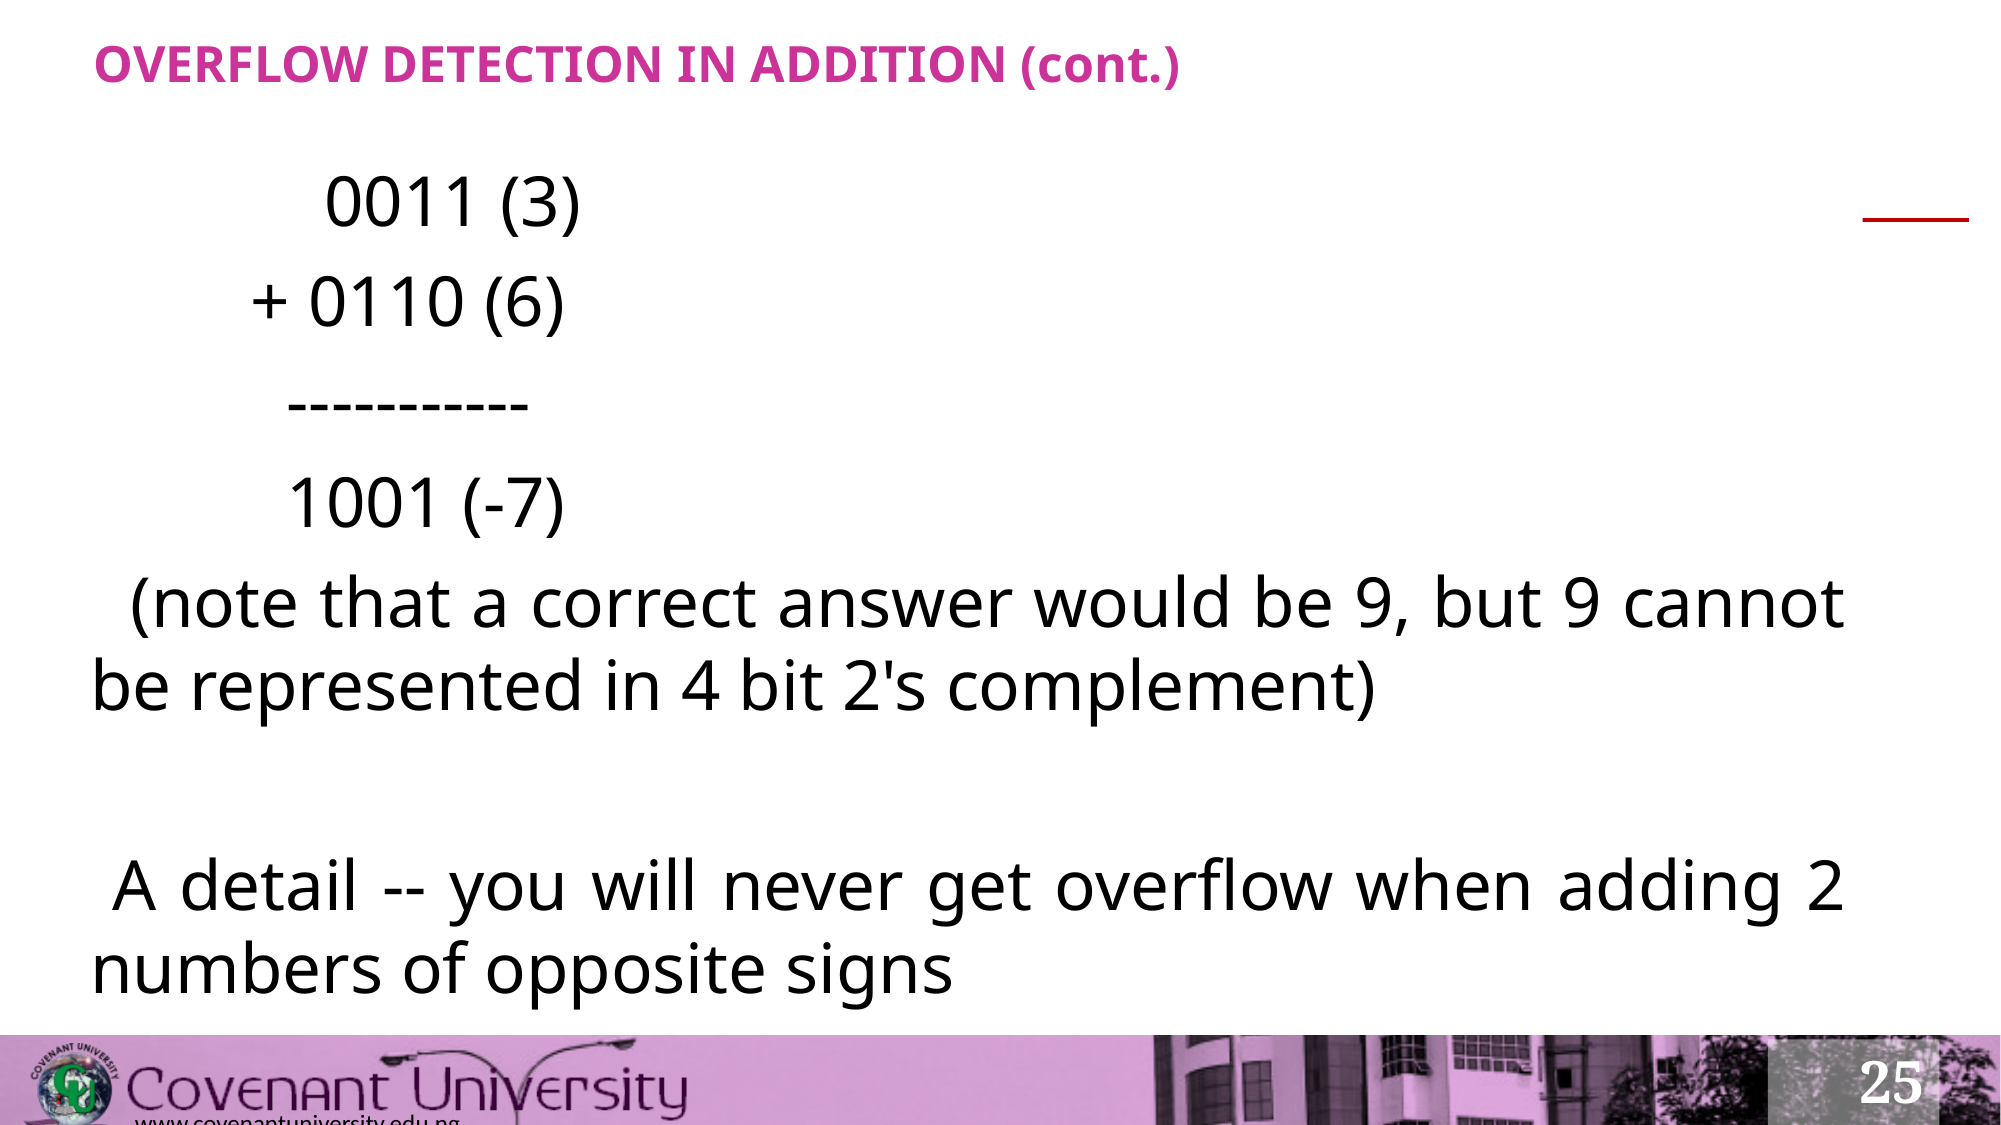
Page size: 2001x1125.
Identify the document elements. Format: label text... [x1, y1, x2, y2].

list 0011 (3) + 0110 (6) ----------- 1001 (-7) (note that a correct answer would be 9, but 9 cannot be represented in 4 bit 2's complement) A detail -- you will never get overflow when adding 2 numbers of opposite signs [75, 149, 1863, 1024]
picture [23, 1036, 1072, 1125]
title OVERFLOW DETECTION IN ADDITION (cont.) [74, 20, 2001, 105]
